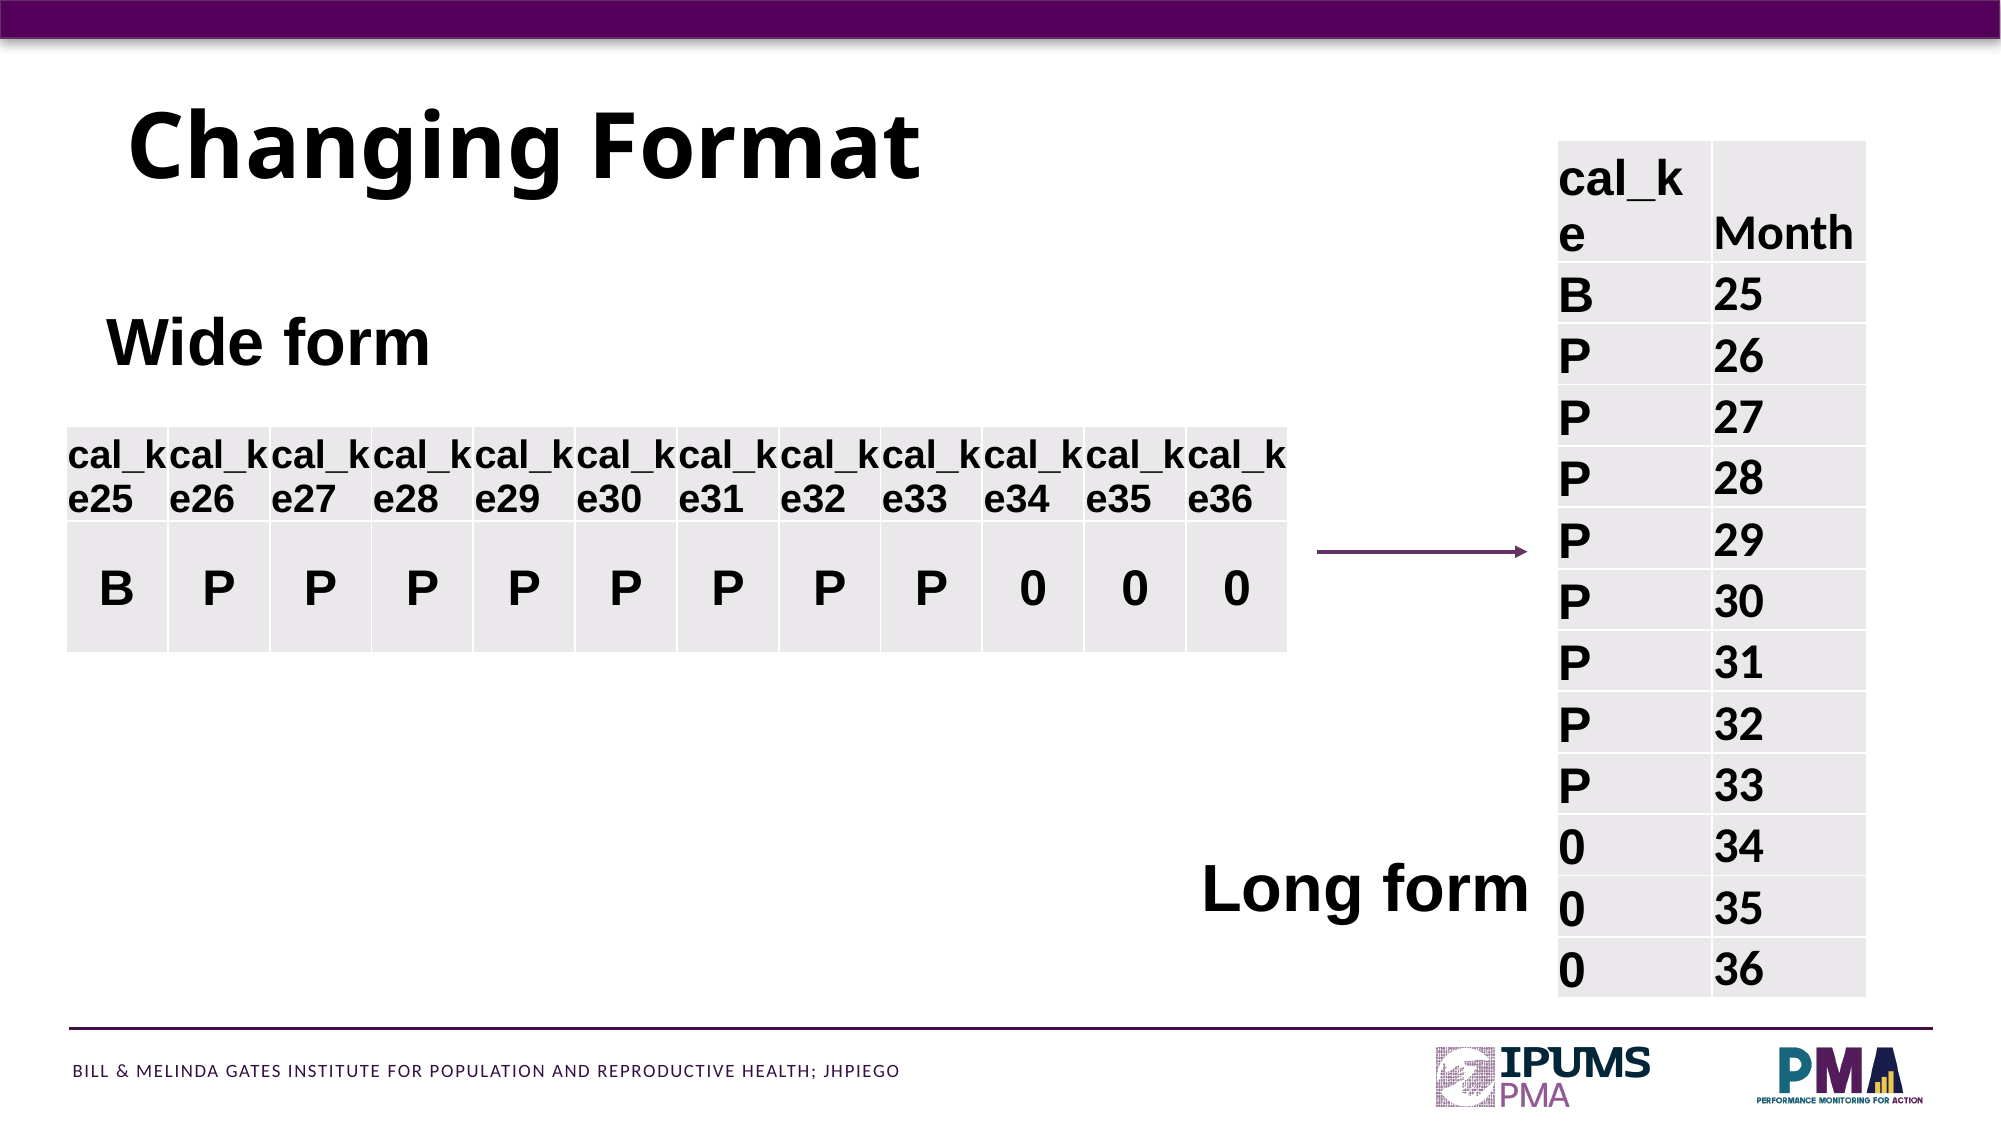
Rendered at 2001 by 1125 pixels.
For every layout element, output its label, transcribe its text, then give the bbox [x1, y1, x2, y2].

table_cell 25 [1713, 263, 1866, 322]
table_cell B [67, 522, 167, 652]
table_header cal_ke33 [881, 427, 981, 520]
table_cell P [1558, 570, 1711, 629]
table_cell P [1558, 447, 1711, 506]
text_box Long form [1186, 837, 1557, 933]
table_cell P [780, 522, 880, 652]
table_cell P [1558, 385, 1711, 445]
table_cell P [1558, 692, 1711, 752]
table_cell 33 [1713, 754, 1866, 813]
table_header cal_ke31 [678, 427, 778, 520]
table_header cal_ke28 [372, 427, 472, 520]
table_cell P [881, 522, 981, 652]
picture [1748, 1001, 1933, 1125]
table_cell 34 [1713, 815, 1866, 875]
table_cell B [1558, 263, 1711, 322]
table_cell P [1558, 324, 1711, 384]
table_cell 26 [1713, 324, 1866, 384]
table_cell 0 [1558, 815, 1711, 875]
table_header Month [1713, 141, 1866, 261]
title Changing Format [111, 79, 1889, 263]
table_cell P [474, 522, 574, 652]
table_header cal_ke35 [1085, 427, 1185, 520]
table_cell P [1558, 631, 1711, 690]
table_header cal_ke36 [1187, 427, 1287, 520]
table_header cal_ke34 [983, 427, 1083, 520]
table_cell 36 [1713, 938, 1866, 997]
table_cell 35 [1713, 876, 1866, 936]
table_cell P [678, 522, 778, 652]
table_cell 29 [1713, 508, 1866, 568]
table_header cal_ke32 [780, 427, 880, 520]
table_cell P [576, 522, 676, 652]
table_cell P [271, 522, 371, 652]
table_cell 27 [1713, 385, 1866, 445]
table_cell P [372, 522, 472, 652]
text_box Wide form [91, 291, 462, 386]
table_cell 32 [1713, 692, 1866, 752]
table_cell 0 [983, 522, 1083, 652]
table_cell 0 [1558, 876, 1711, 936]
table_header cal_ke26 [169, 427, 269, 520]
picture [1434, 1045, 1650, 1107]
table_header cal_ke25 [67, 427, 167, 520]
table_cell P [1558, 754, 1711, 813]
table_cell 0 [1085, 522, 1185, 652]
table_cell P [1558, 508, 1711, 568]
table_cell P [169, 522, 269, 652]
table_header cal_ke29 [474, 427, 574, 520]
table_cell 31 [1713, 631, 1866, 690]
table_header cal_ke [1558, 141, 1711, 261]
table_cell 30 [1713, 570, 1866, 629]
table_cell 0 [1187, 522, 1287, 652]
table_header cal_ke30 [576, 427, 676, 520]
table_cell 28 [1713, 447, 1866, 506]
table_header cal_ke27 [271, 427, 371, 520]
table_cell 0 [1558, 938, 1711, 997]
